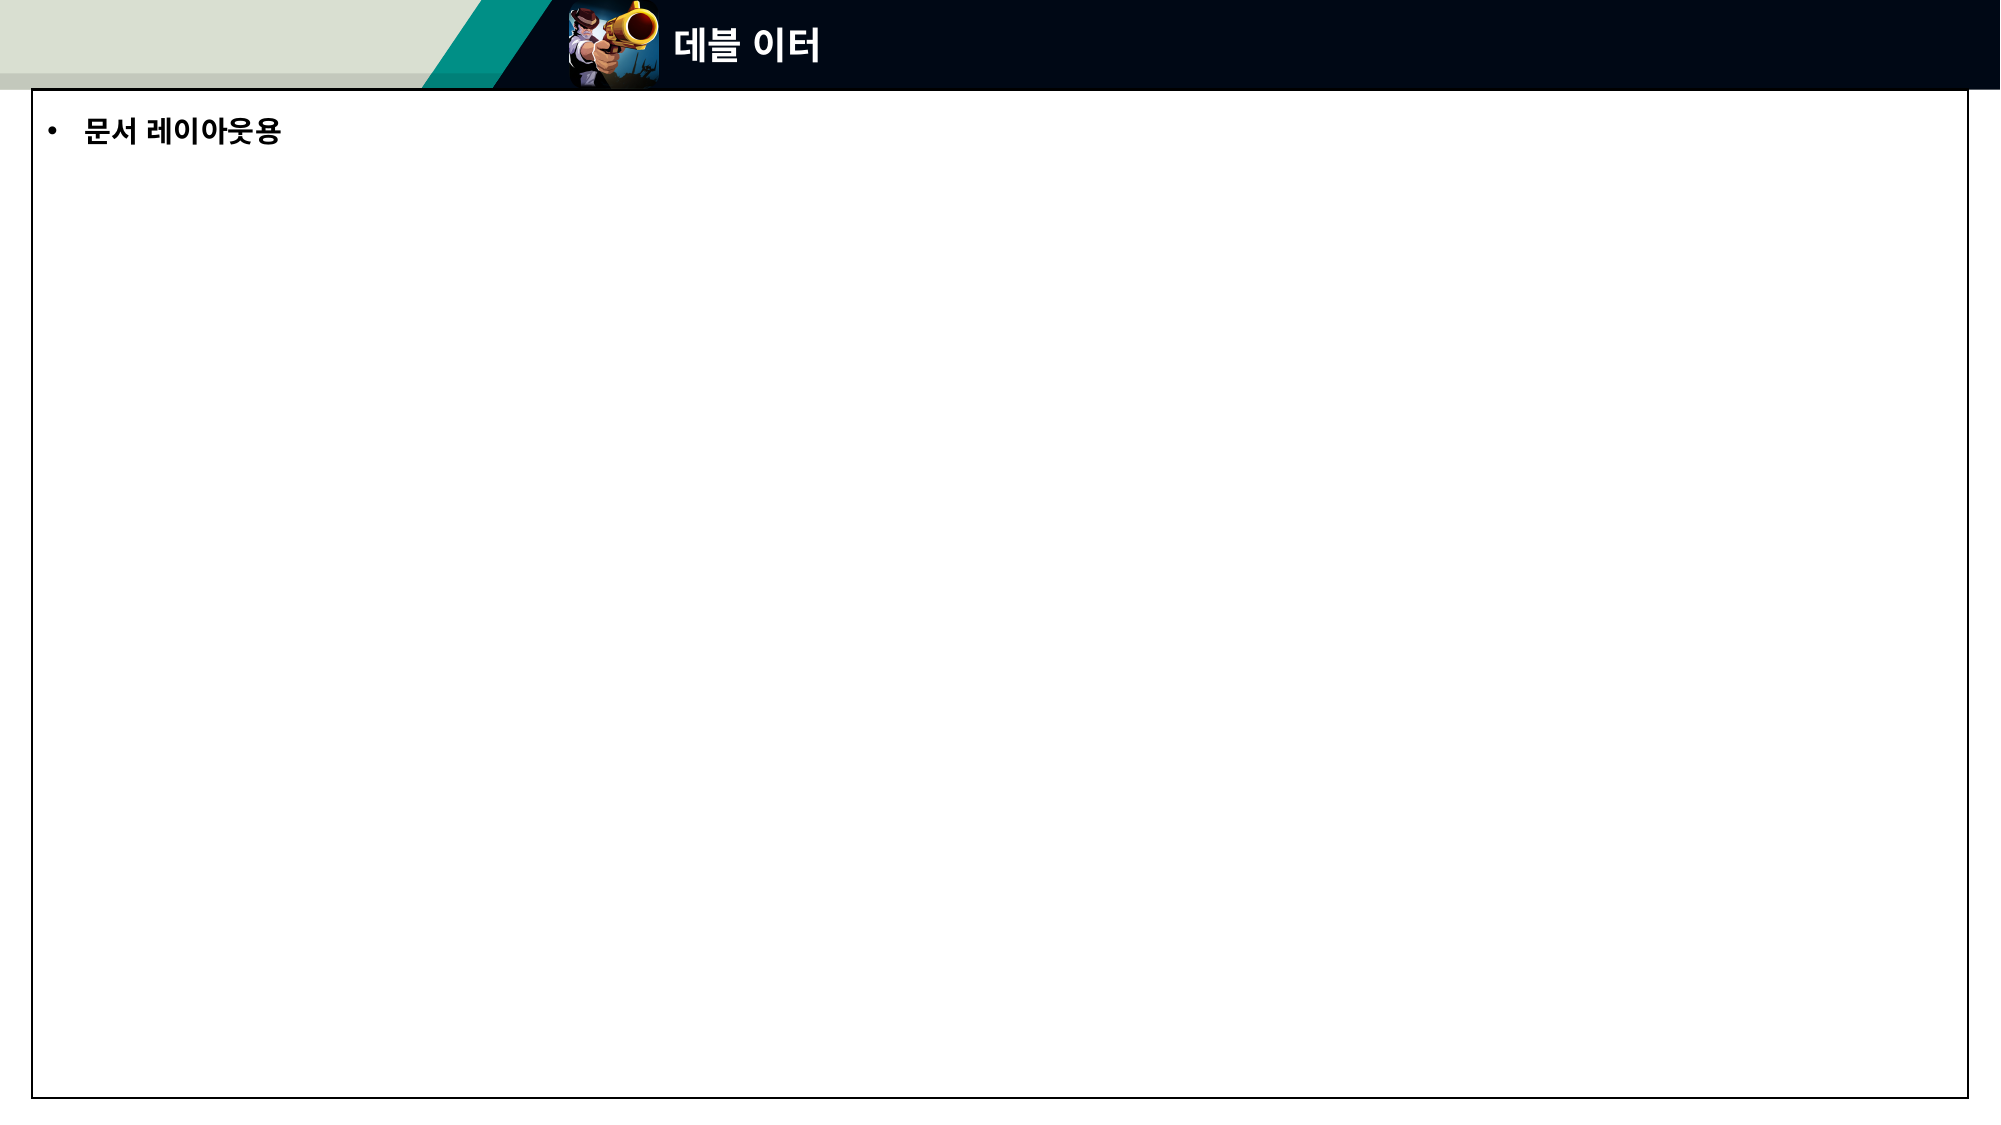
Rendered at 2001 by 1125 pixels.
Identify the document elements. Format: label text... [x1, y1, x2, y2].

list 문서 레이아웃용 [32, 88, 1310, 170]
title 데블 이터 [658, 0, 2000, 90]
picture [569, 0, 659, 89]
